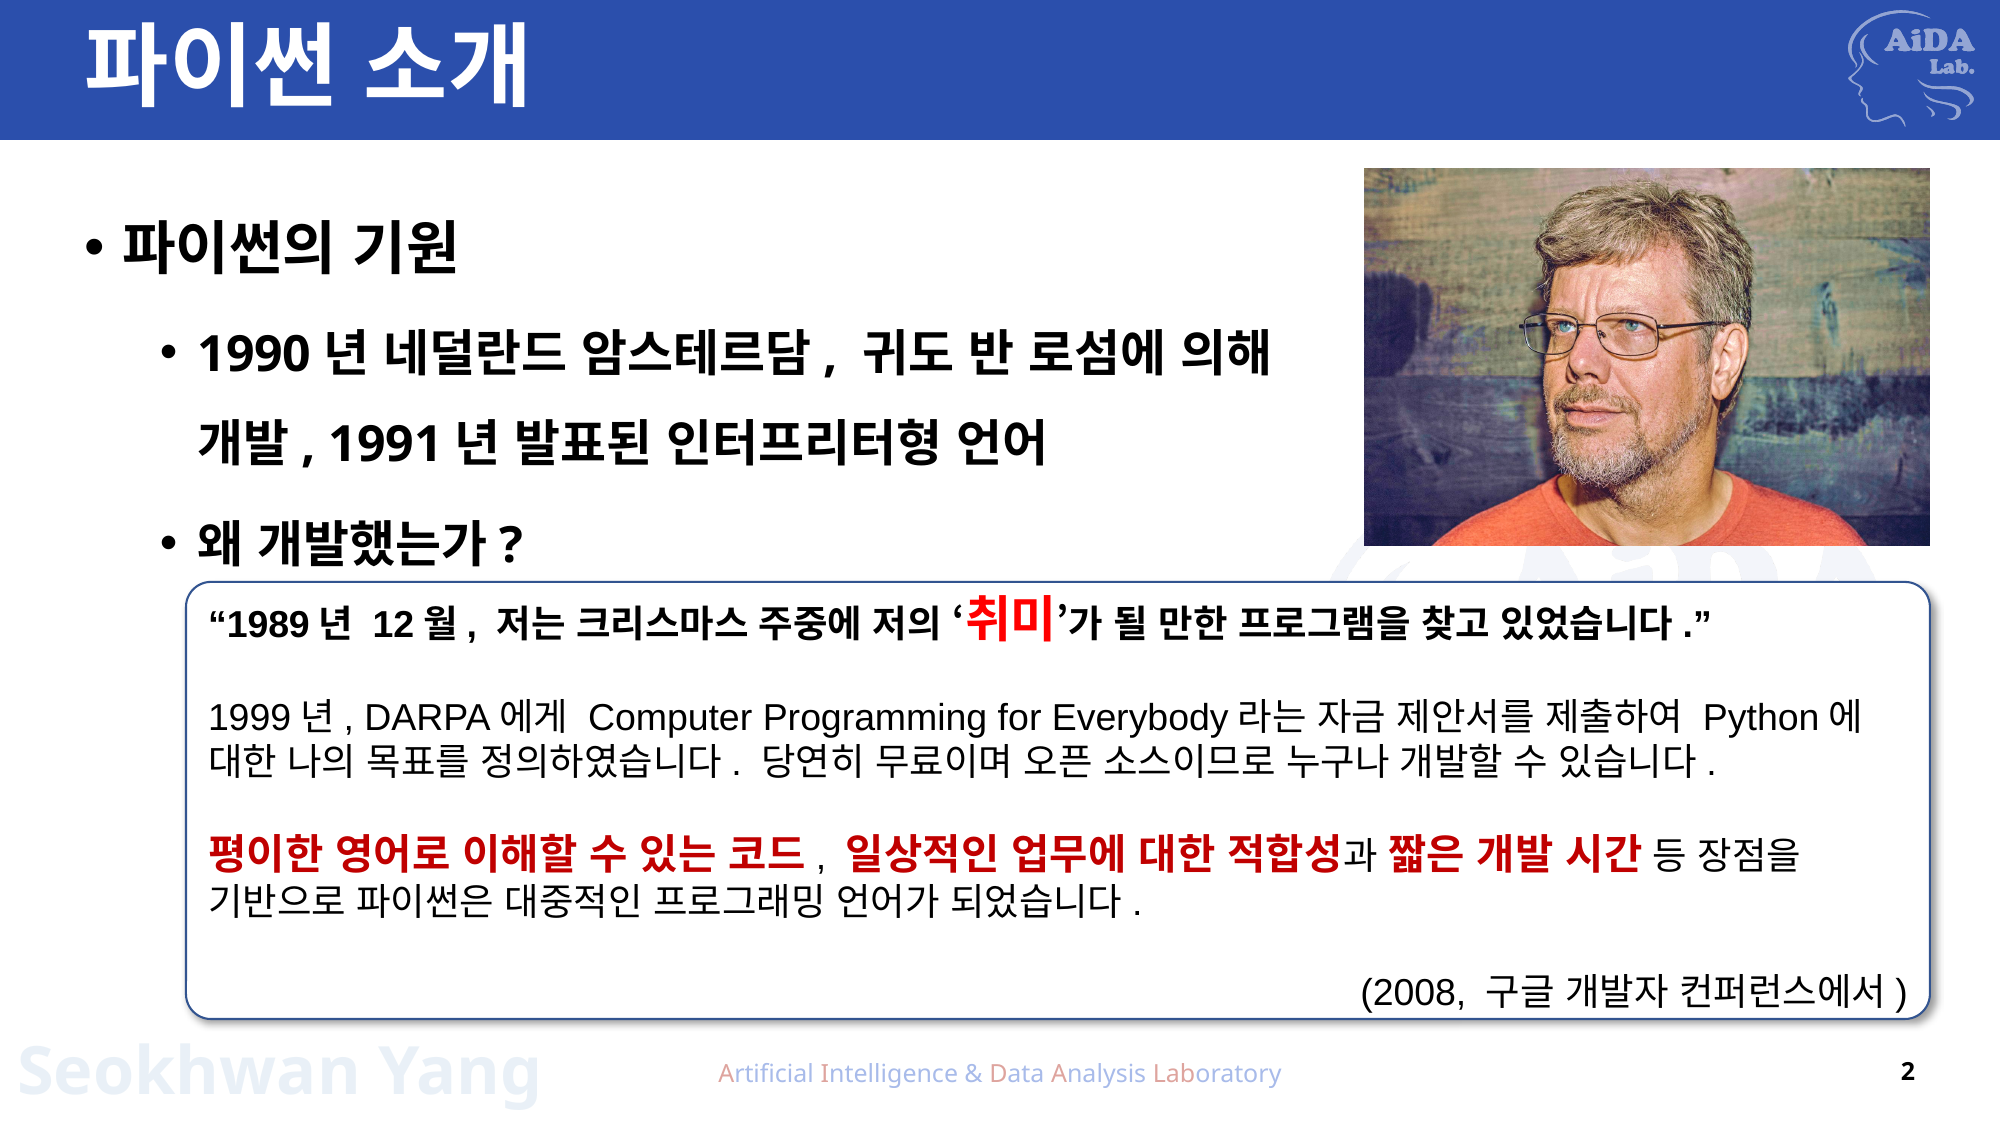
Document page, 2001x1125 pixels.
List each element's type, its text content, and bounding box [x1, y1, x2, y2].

slide_number 2 [1412, 1042, 1930, 1103]
title 파이썬 소개 [69, 7, 1823, 133]
footer Artificial Intelligence & Data Analysis Laboratory [662, 1042, 1338, 1103]
text_box “1989년 12월, 저는 크리스마스 주중에 저의 ‘취미’가 될 만한 프로그램을 찾고 있었습니다.” 1999년, DARPA에게 Computer Programming for Everybody라는 자금 제안서를 제출하여 Python에 대한 나의 목표를 정의하였습니다. 당연히 무료이며 오픈 소스이므로 누구나 개발할 수 있습니다. 평이한 영어로 이해할 수 있는 코드, 일상적인 업무에 대한 적합성과 짧은 개발 시간 등 장점을 기반으로 파이썬은 대중적인 프로그래밍 언어가 되었습니다. (2008, 구글 개발자 컨퍼런스에서) [184, 580, 1931, 1021]
picture [1842, 7, 1980, 133]
list 파이썬의 기원 1990년 네덜란드 암스테르담, 귀도 반 로섬에 의해 개발, 1991년 발표된 인터프리터형 언어 왜 개발했는가? [69, 168, 1930, 1019]
picture [1364, 168, 1930, 546]
